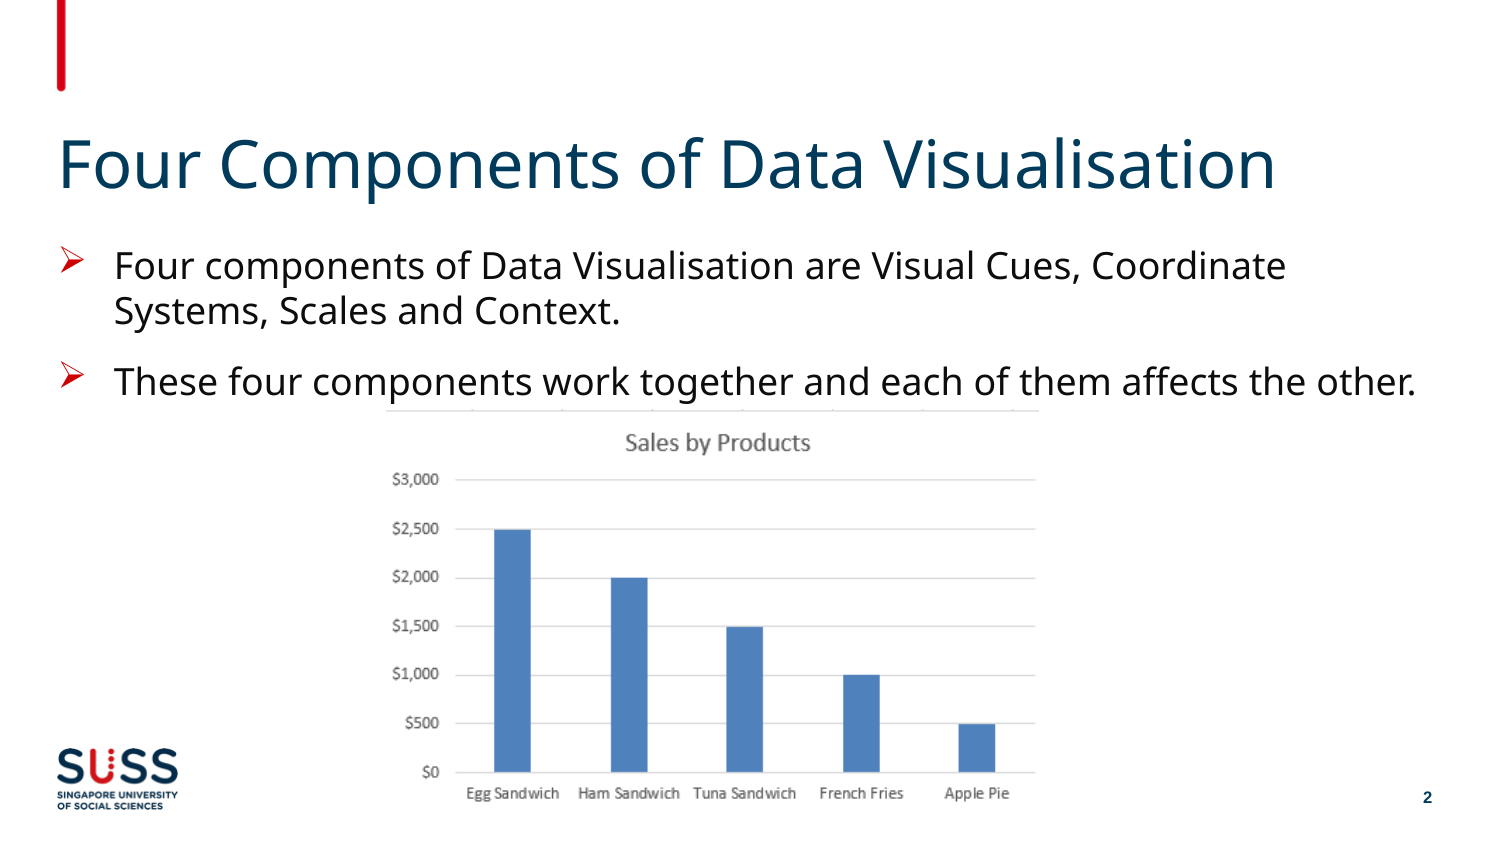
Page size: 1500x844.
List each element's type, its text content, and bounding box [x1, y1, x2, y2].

picture [56, 0, 70, 74]
list Four components of Data Visualisation are Visual Cues, Coordinate Systems, Scales and Context. These four components work together and each of them affects the other. [42, 235, 1448, 642]
picture [57, 748, 178, 810]
title Four Components of Data Visualisation [42, 74, 1448, 210]
picture [386, 409, 1040, 814]
